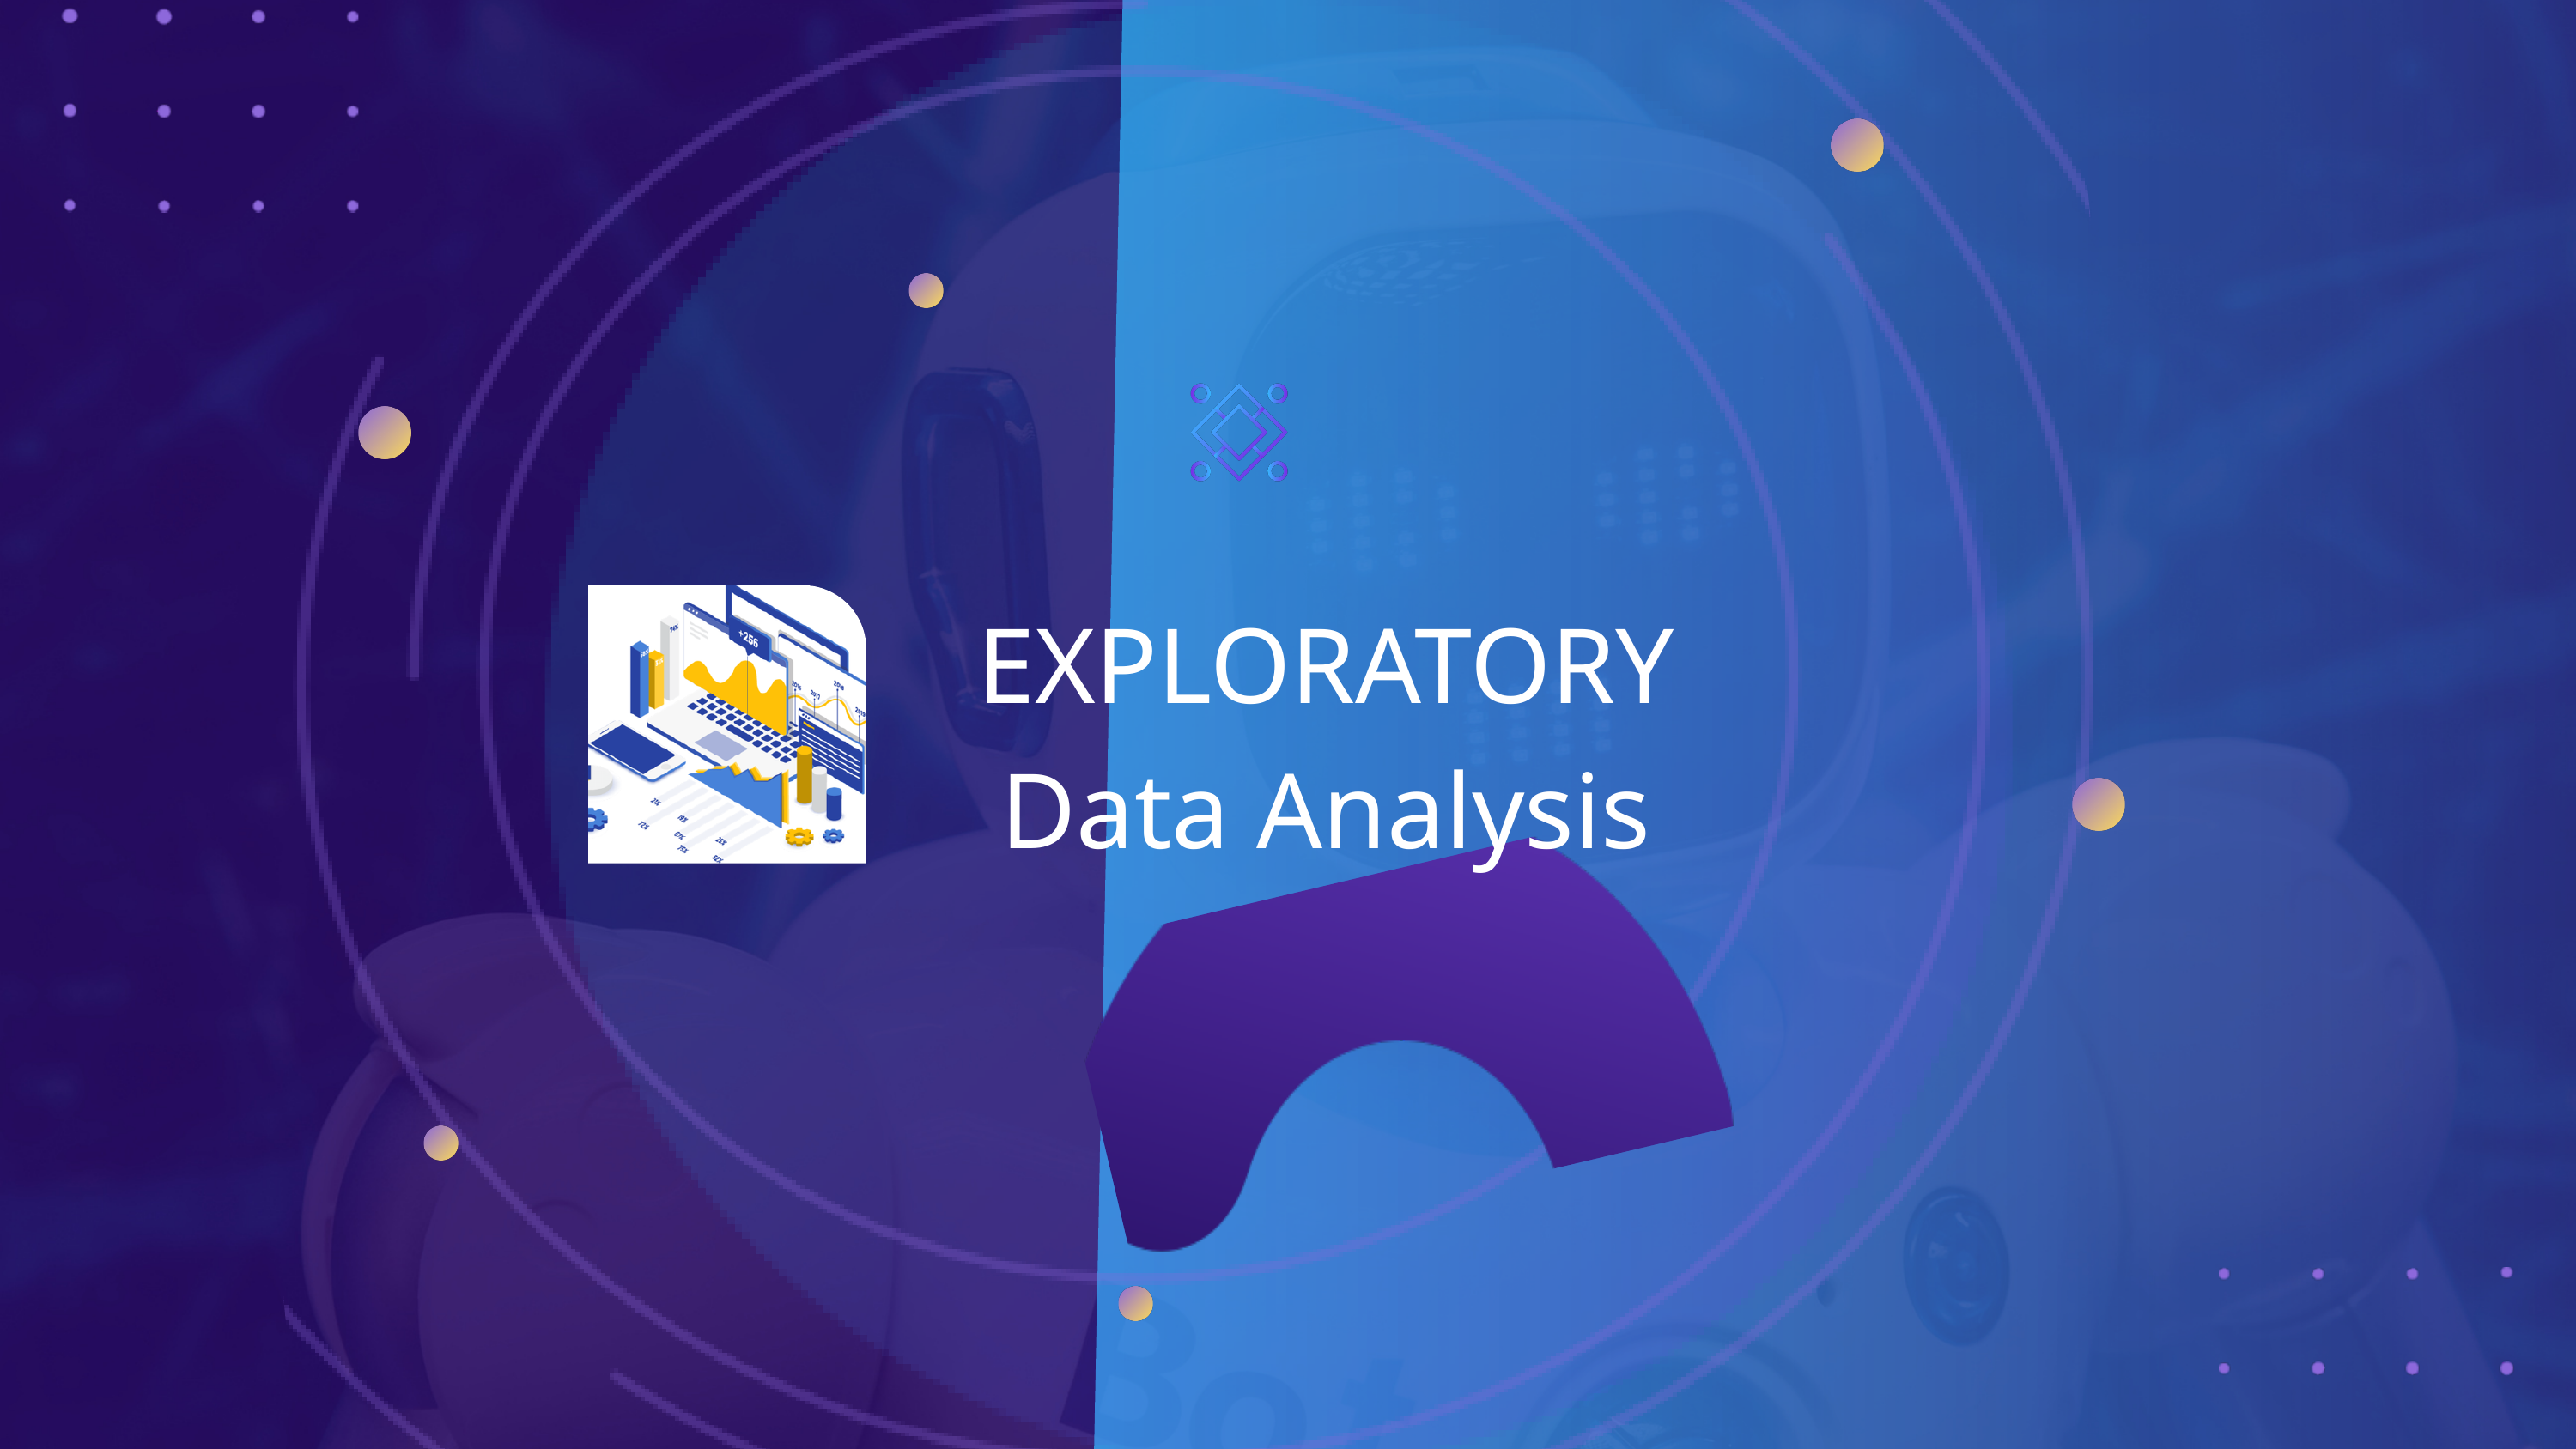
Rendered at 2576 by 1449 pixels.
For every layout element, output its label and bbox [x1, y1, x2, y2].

picture [0, 0, 2576, 1449]
text_box [587, 585, 867, 864]
